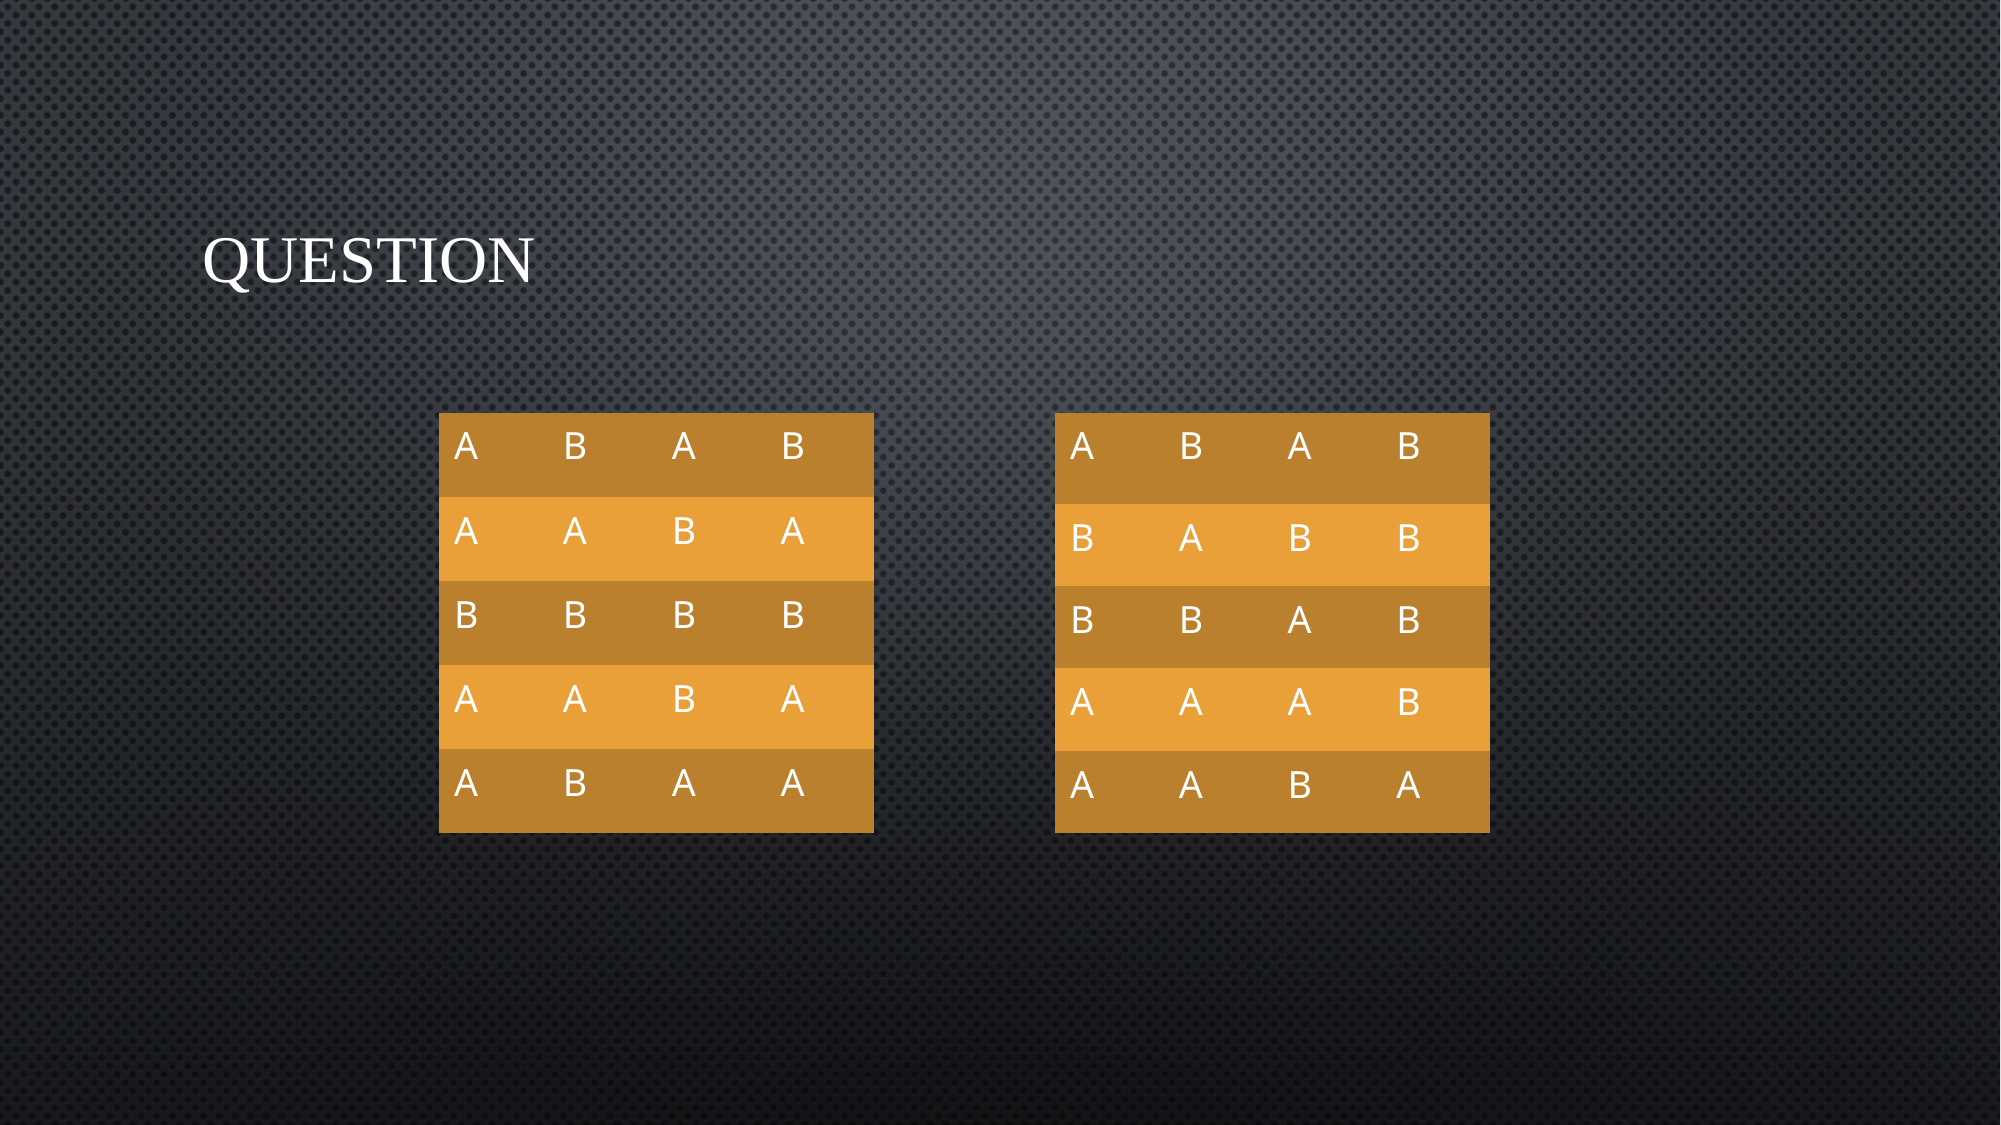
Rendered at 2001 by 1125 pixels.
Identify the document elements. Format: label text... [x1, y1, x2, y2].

table_header B [548, 413, 657, 497]
table_cell B [1273, 504, 1382, 586]
table_cell A [766, 497, 874, 581]
table_cell B [766, 581, 874, 665]
table_cell B [1382, 504, 1490, 586]
table_cell B [1273, 751, 1382, 833]
table_cell B [1382, 668, 1490, 751]
table_cell B [657, 581, 766, 665]
table_cell A [1164, 504, 1273, 586]
table_cell B [1055, 504, 1164, 586]
table_cell A [1273, 586, 1382, 668]
table_cell A [766, 665, 874, 749]
table_cell A [1164, 751, 1273, 833]
table_cell B [548, 749, 657, 833]
table_cell B [1164, 586, 1273, 668]
table_cell A [1164, 668, 1273, 751]
table_cell B [439, 581, 548, 665]
table_header B [1164, 413, 1273, 504]
table_header B [766, 413, 874, 497]
table_cell A [1382, 751, 1490, 833]
table_cell A [1055, 668, 1164, 751]
table_cell A [439, 749, 548, 833]
table_cell B [548, 581, 657, 665]
title Question [187, 99, 1813, 413]
table_header A [1273, 413, 1382, 504]
table_cell A [548, 497, 657, 581]
table_cell A [657, 749, 766, 833]
table_cell A [439, 497, 548, 581]
table_cell A [548, 665, 657, 749]
table_cell B [657, 497, 766, 581]
table_cell A [766, 749, 874, 833]
table_cell B [657, 665, 766, 749]
table_cell A [439, 665, 548, 749]
table_header A [1055, 413, 1164, 504]
table_cell B [1055, 586, 1164, 668]
table_cell B [1382, 586, 1490, 668]
table_header B [1382, 413, 1490, 504]
table_cell A [1055, 751, 1164, 833]
table_cell A [1273, 668, 1382, 751]
table_header A [439, 413, 548, 497]
table_header A [657, 413, 766, 497]
